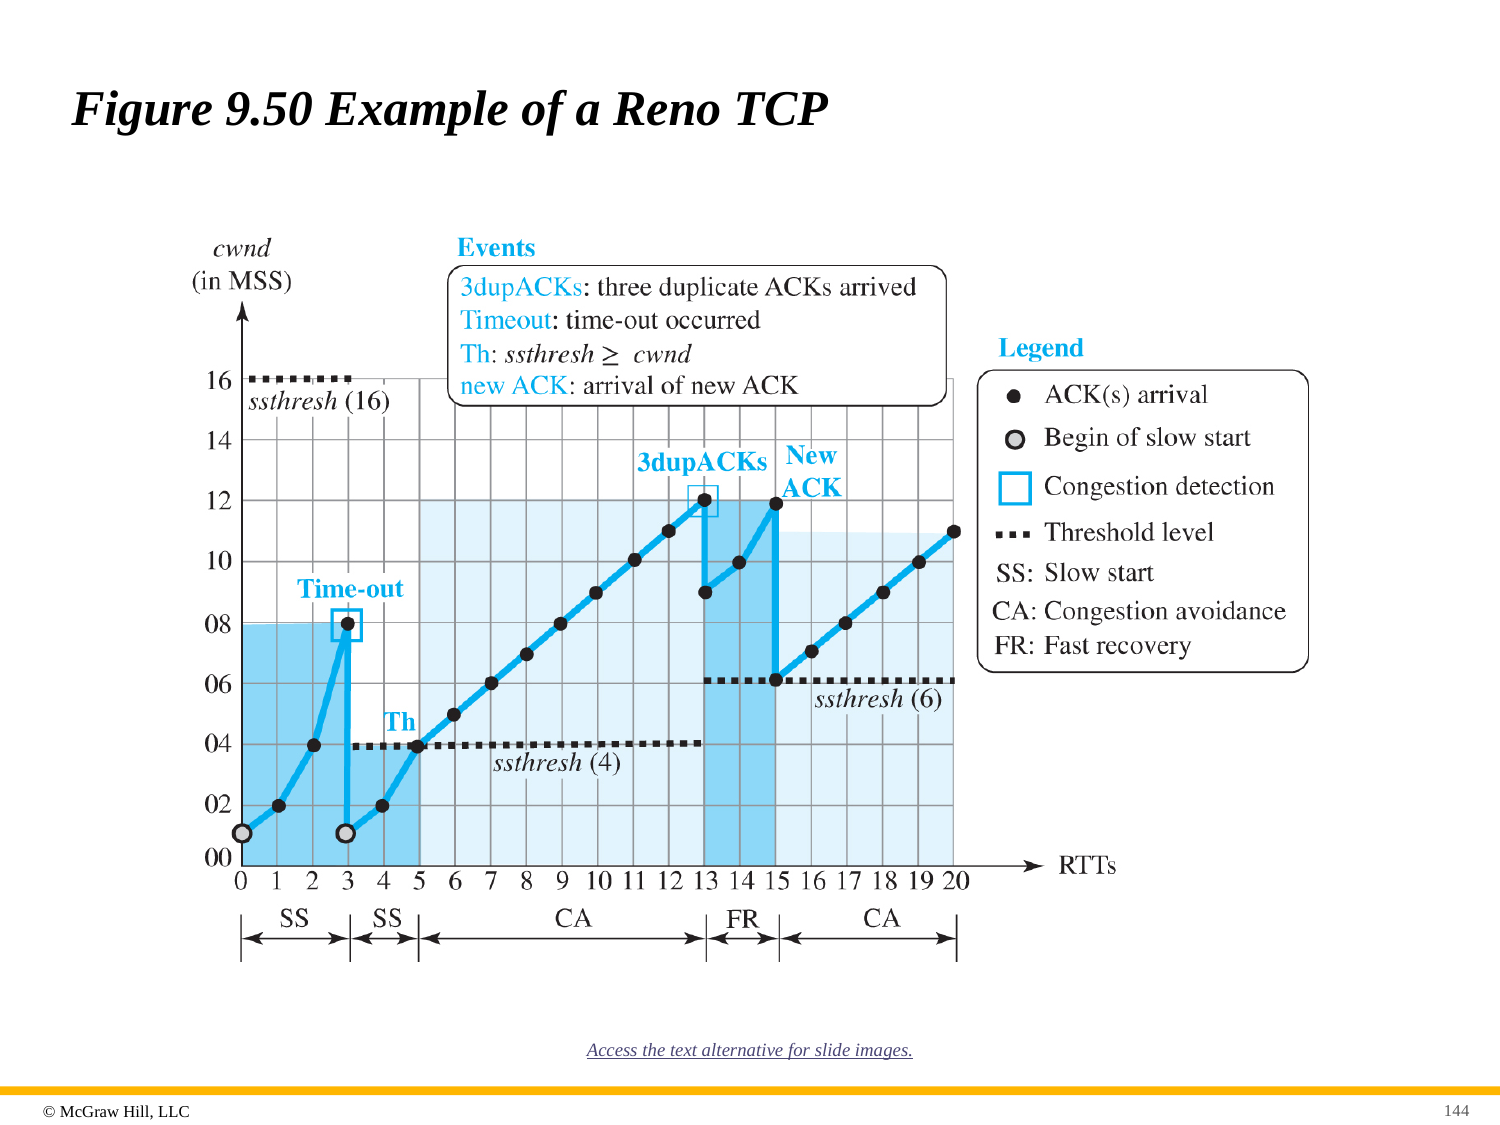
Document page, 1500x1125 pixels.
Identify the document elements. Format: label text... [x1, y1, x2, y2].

list Access the text alternative for slide images. [525, 1033, 975, 1066]
slide_number 144 [1418, 1096, 1477, 1123]
picture [191, 233, 1309, 962]
title Figure 9.50 Example of a Reno TCP [56, 50, 1444, 162]
